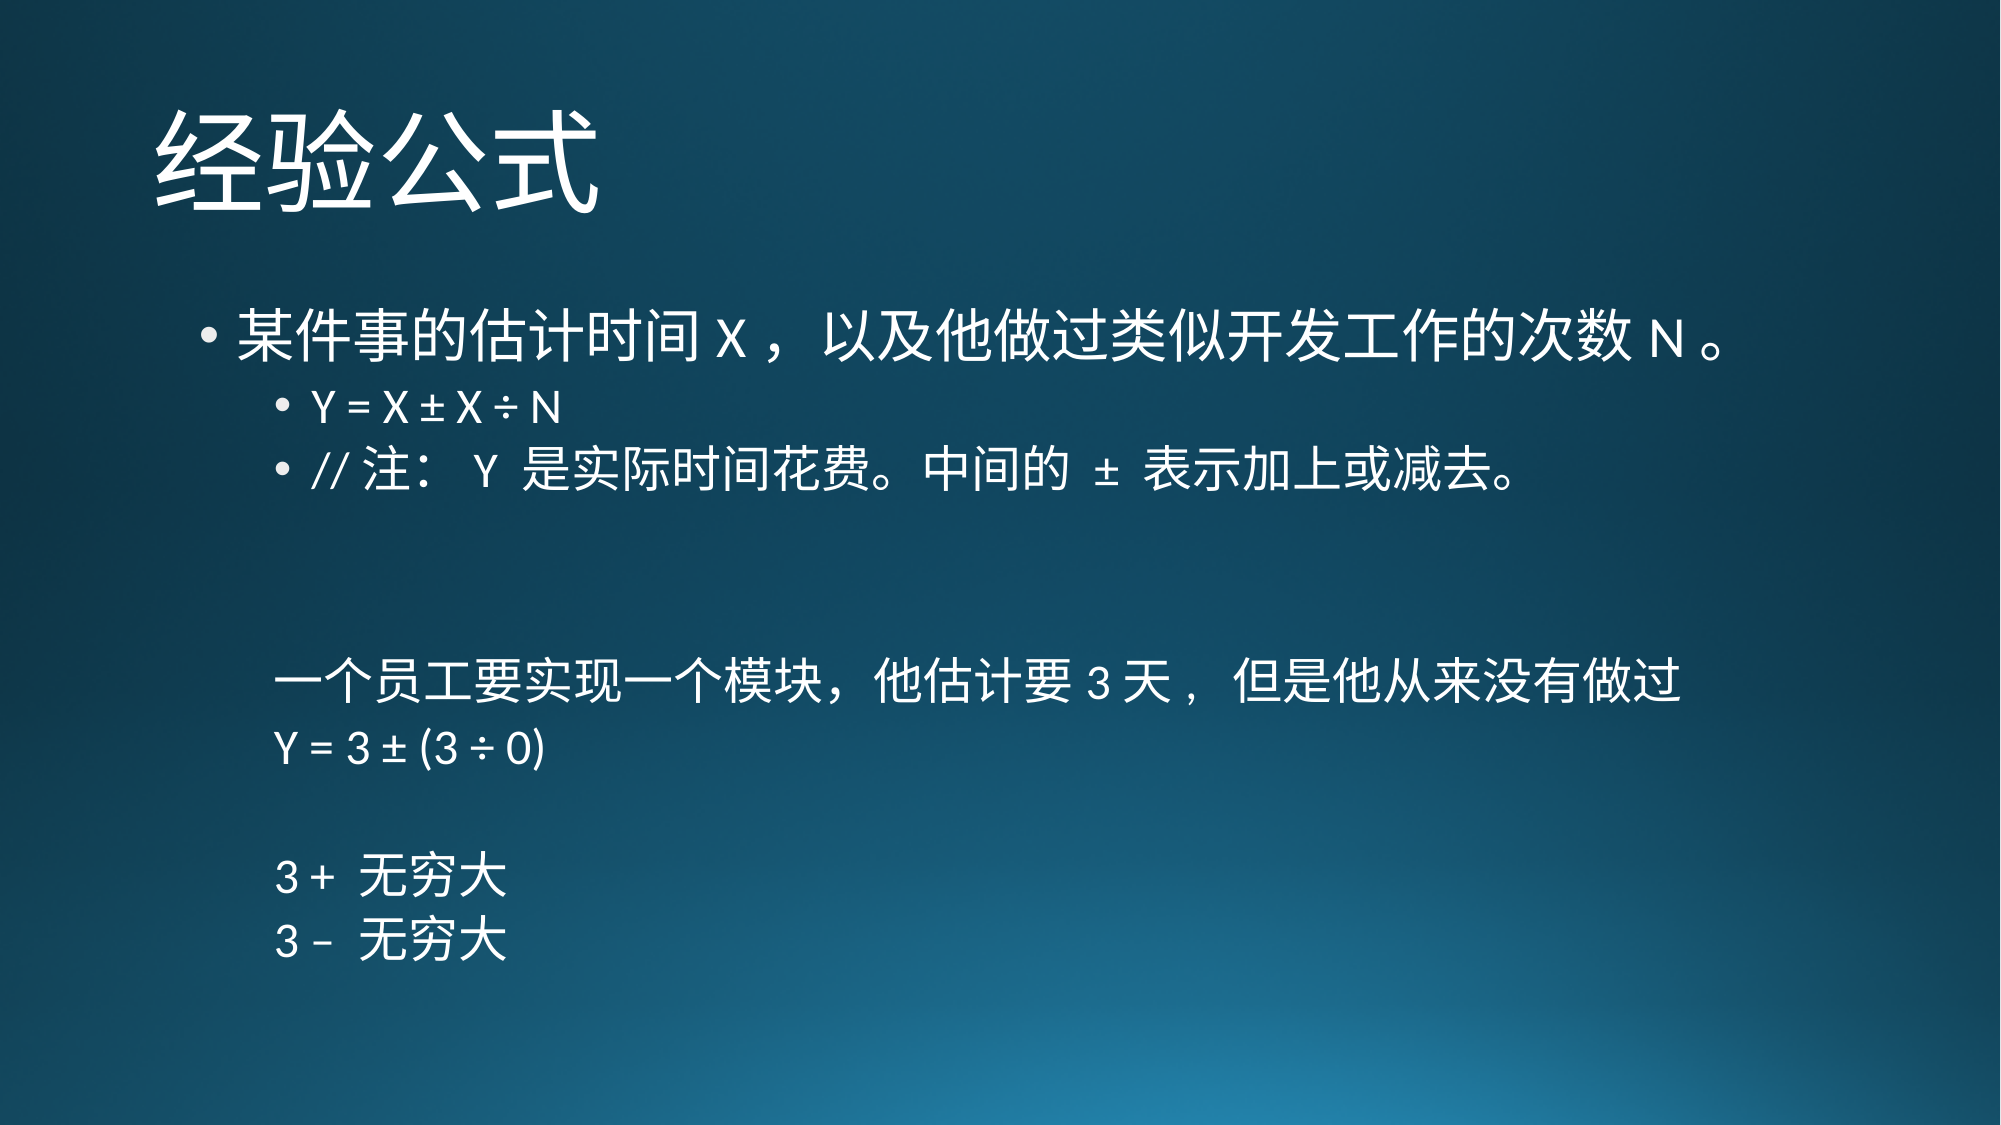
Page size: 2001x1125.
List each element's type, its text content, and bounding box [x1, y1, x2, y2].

picture [0, 0, 2001, 1125]
list 某件事的估计时间X，以及他做过类似开发工作的次数N。 Y = X ± X ÷ N //注：Y 是实际时间花费。中间的 ± 表示加上或减去。 一个员工要实现一个模块，他估计要3天, 但是他从来没有做过 Y = 3 ± (3 ÷ 0) 3 + 无穷大 3 – 无穷大 [183, 299, 1863, 1014]
title 经验公式 [137, 59, 1863, 278]
